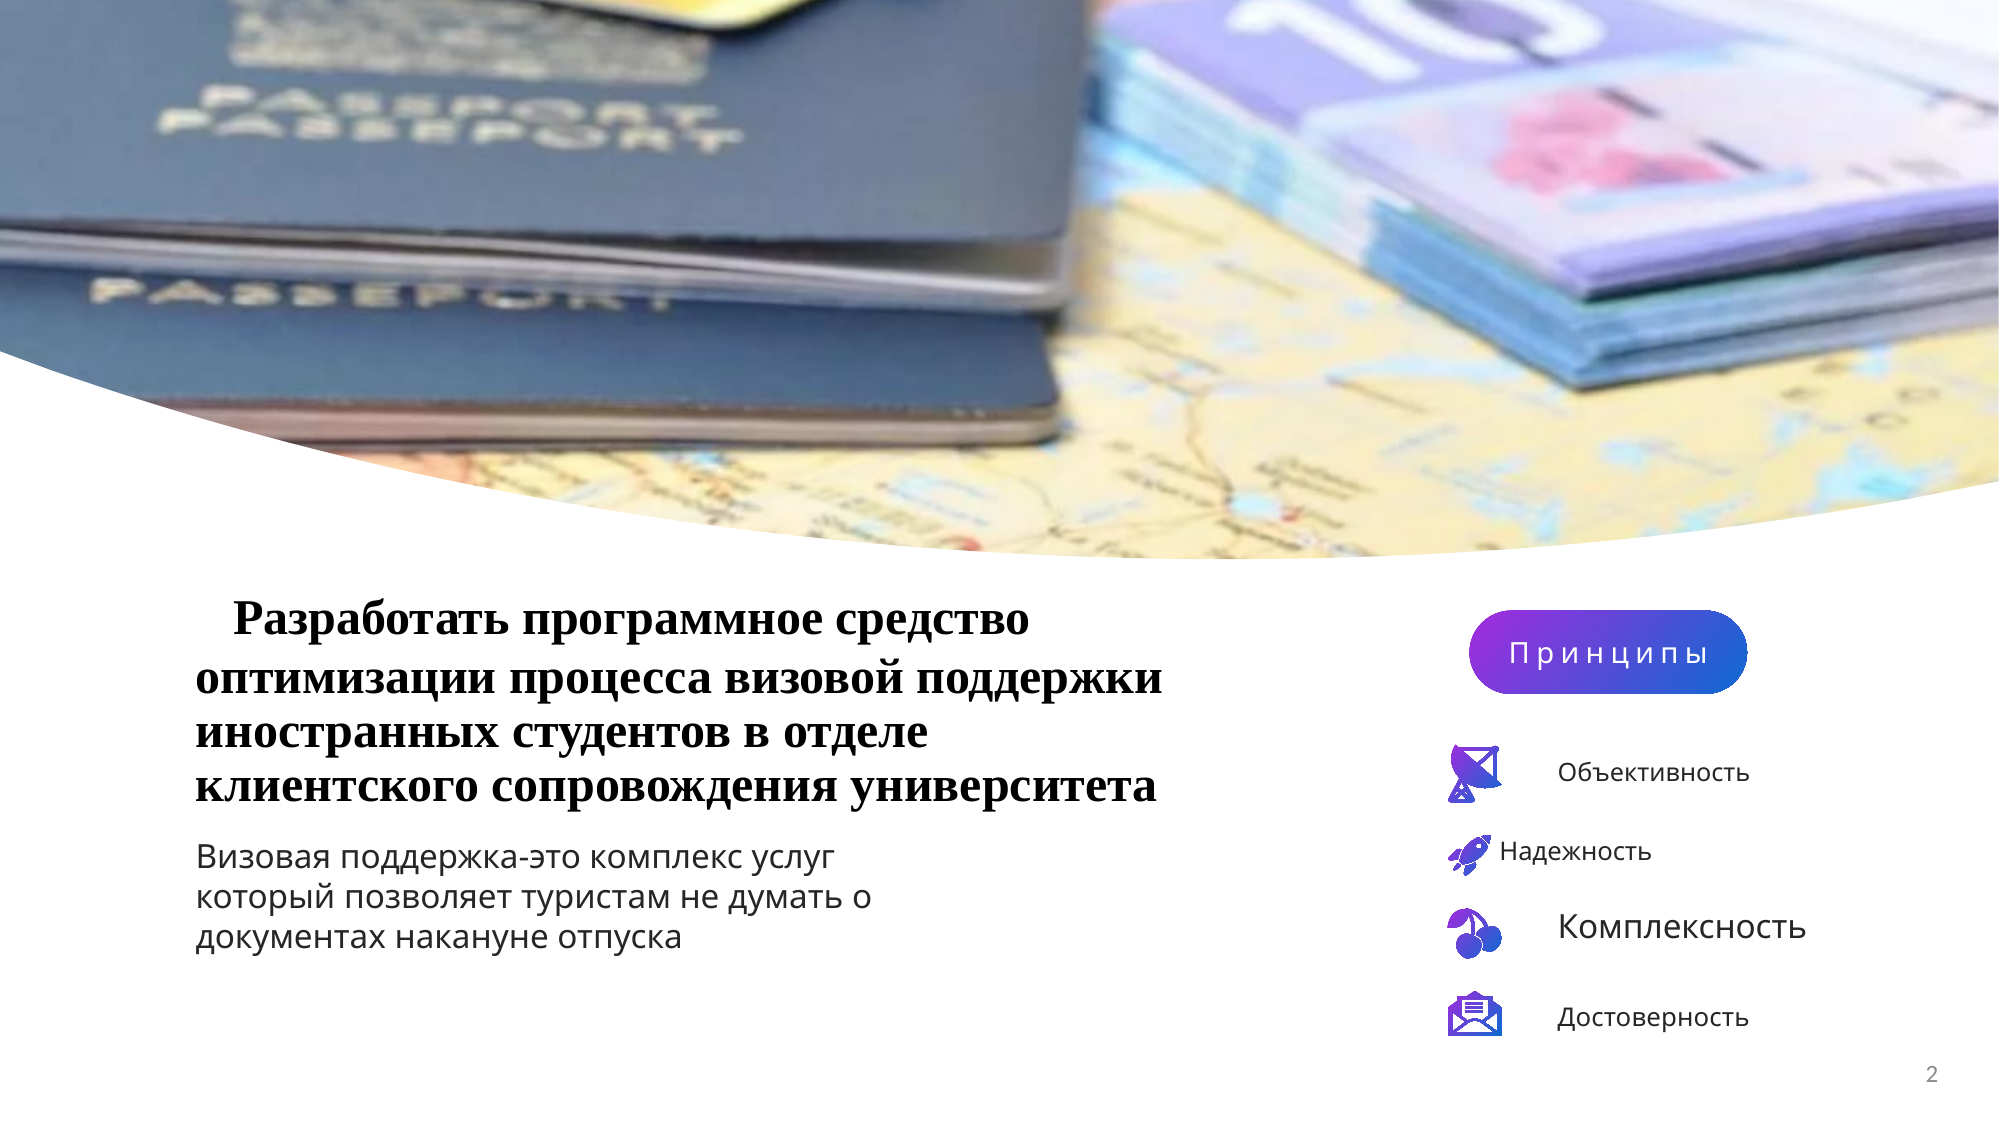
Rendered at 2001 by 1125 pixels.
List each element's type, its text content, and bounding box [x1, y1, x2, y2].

text_box Объективность [1542, 752, 2000, 795]
text_box Надежность [1484, 831, 2000, 874]
text_box [1447, 989, 1503, 1037]
text_box Принципы [1468, 609, 1749, 695]
text_box Визовая поддержка-это комплекс услуг который позволяет туристам не думать о документах накануне отпуска [180, 828, 968, 963]
text_box [1447, 743, 1504, 804]
text_box [1446, 907, 1503, 960]
text_box Комплексность [1542, 901, 2000, 960]
picture [0, 0, 1999, 560]
text_box Разработать программное средство оптимизации процесса визовой поддержки иностранных студентов в отделе клиентского сопровождения университета [180, 562, 1211, 829]
text_box [1447, 833, 1492, 877]
text_box Достоверность [1542, 996, 2000, 1040]
text_box 2 [1852, 1042, 1954, 1103]
